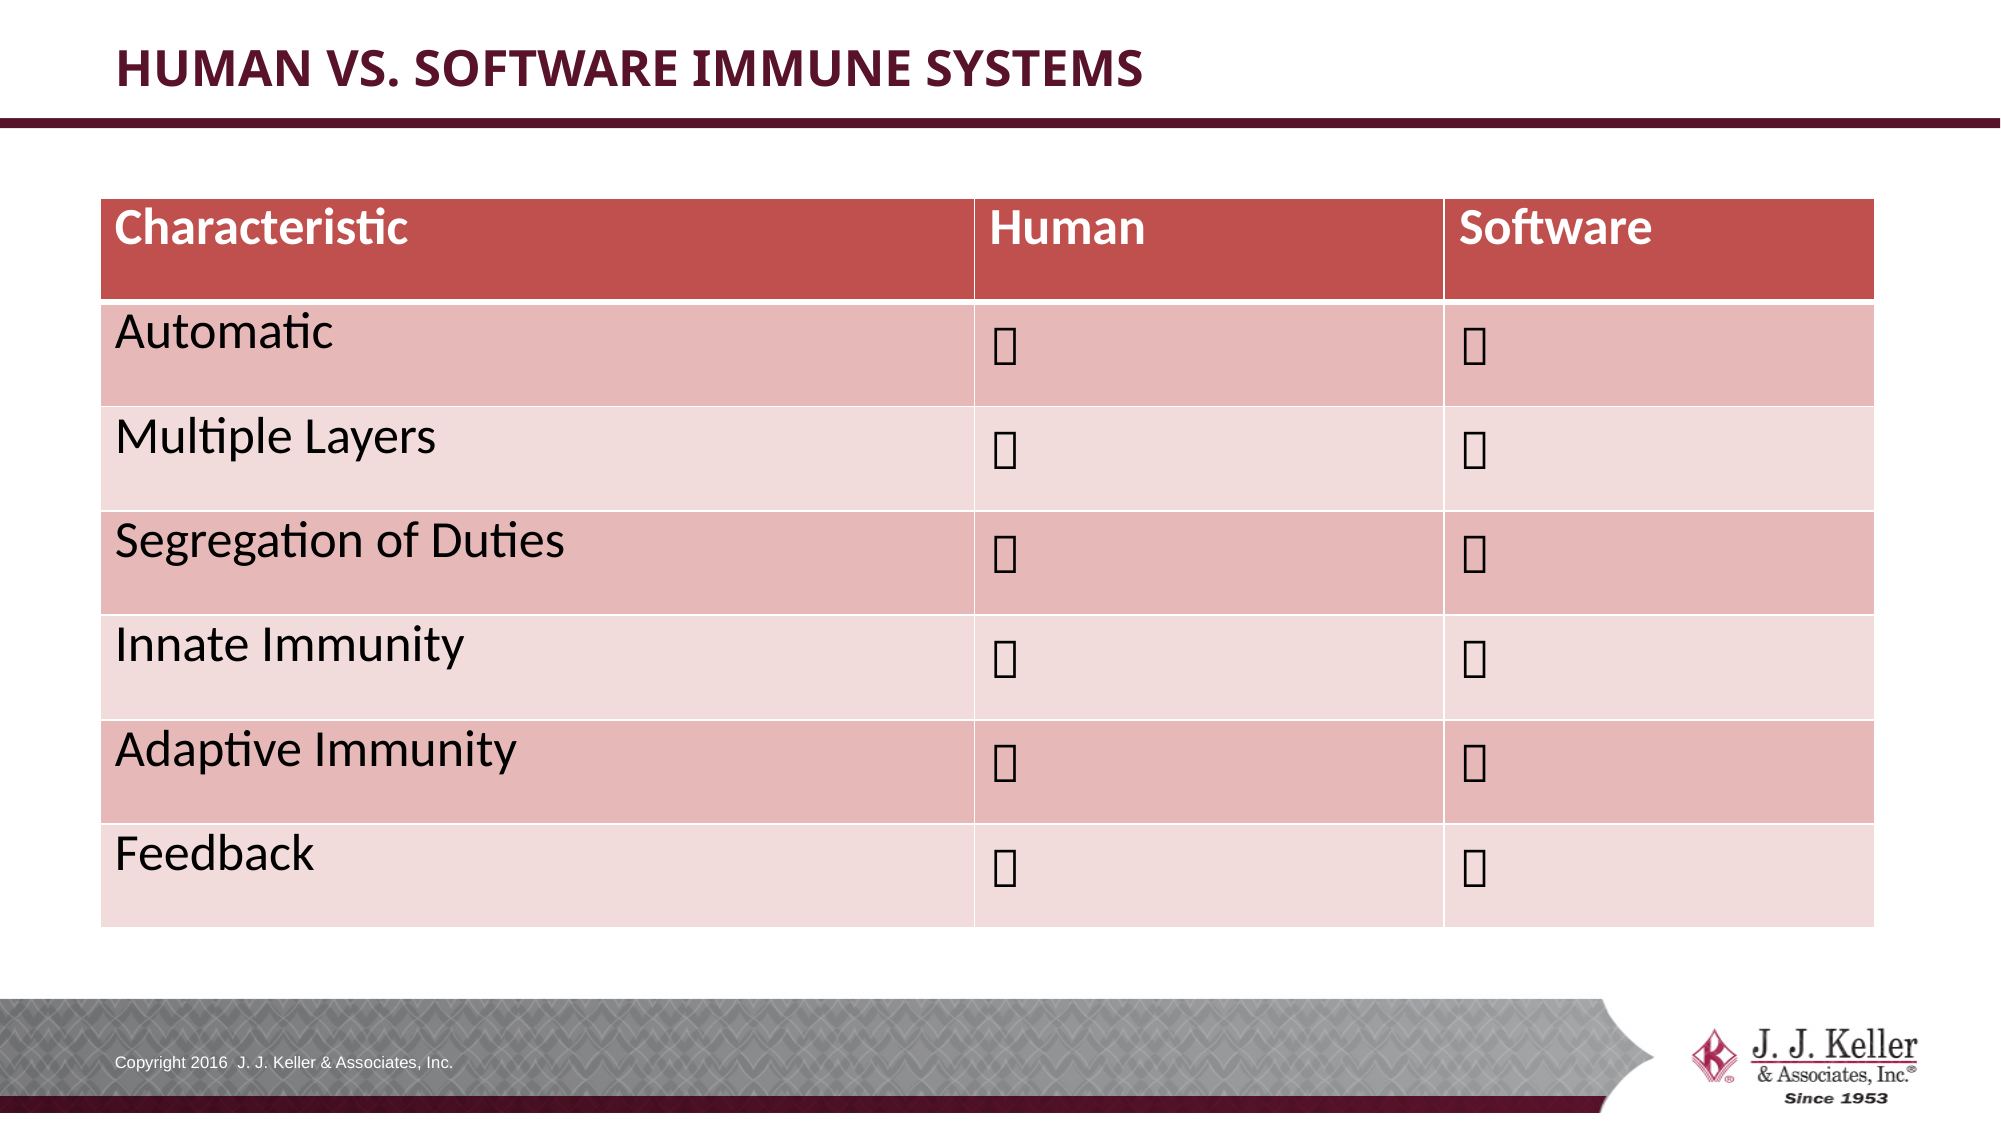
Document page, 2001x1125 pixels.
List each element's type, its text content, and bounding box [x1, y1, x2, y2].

table_cell  [975, 616, 1443, 719]
table_cell  [975, 512, 1443, 614]
table_cell Feedback [101, 825, 974, 927]
table_cell  [1445, 407, 1874, 510]
table_cell  [975, 407, 1443, 510]
table_cell  [975, 825, 1443, 927]
table_cell Multiple Layers [101, 407, 974, 510]
table_cell Segregation of Duties [101, 512, 974, 614]
table_cell  [1445, 616, 1874, 719]
picture [0, 0, 2001, 1125]
table_cell  [1445, 721, 1874, 823]
table_cell  [975, 721, 1443, 823]
table_cell Adaptive Immunity [101, 721, 974, 823]
table_header Characteristic [101, 199, 974, 299]
table_cell  [975, 305, 1443, 406]
table_cell Automatic [101, 305, 974, 406]
table_header Human [975, 199, 1443, 299]
table_cell Innate Immunity [101, 616, 974, 719]
table_cell  [1445, 305, 1874, 406]
table_cell  [1445, 512, 1874, 614]
table_cell  [1445, 825, 1874, 927]
table_header Software [1445, 199, 1874, 299]
title Human vs. software immune systems [99, 4, 1900, 128]
